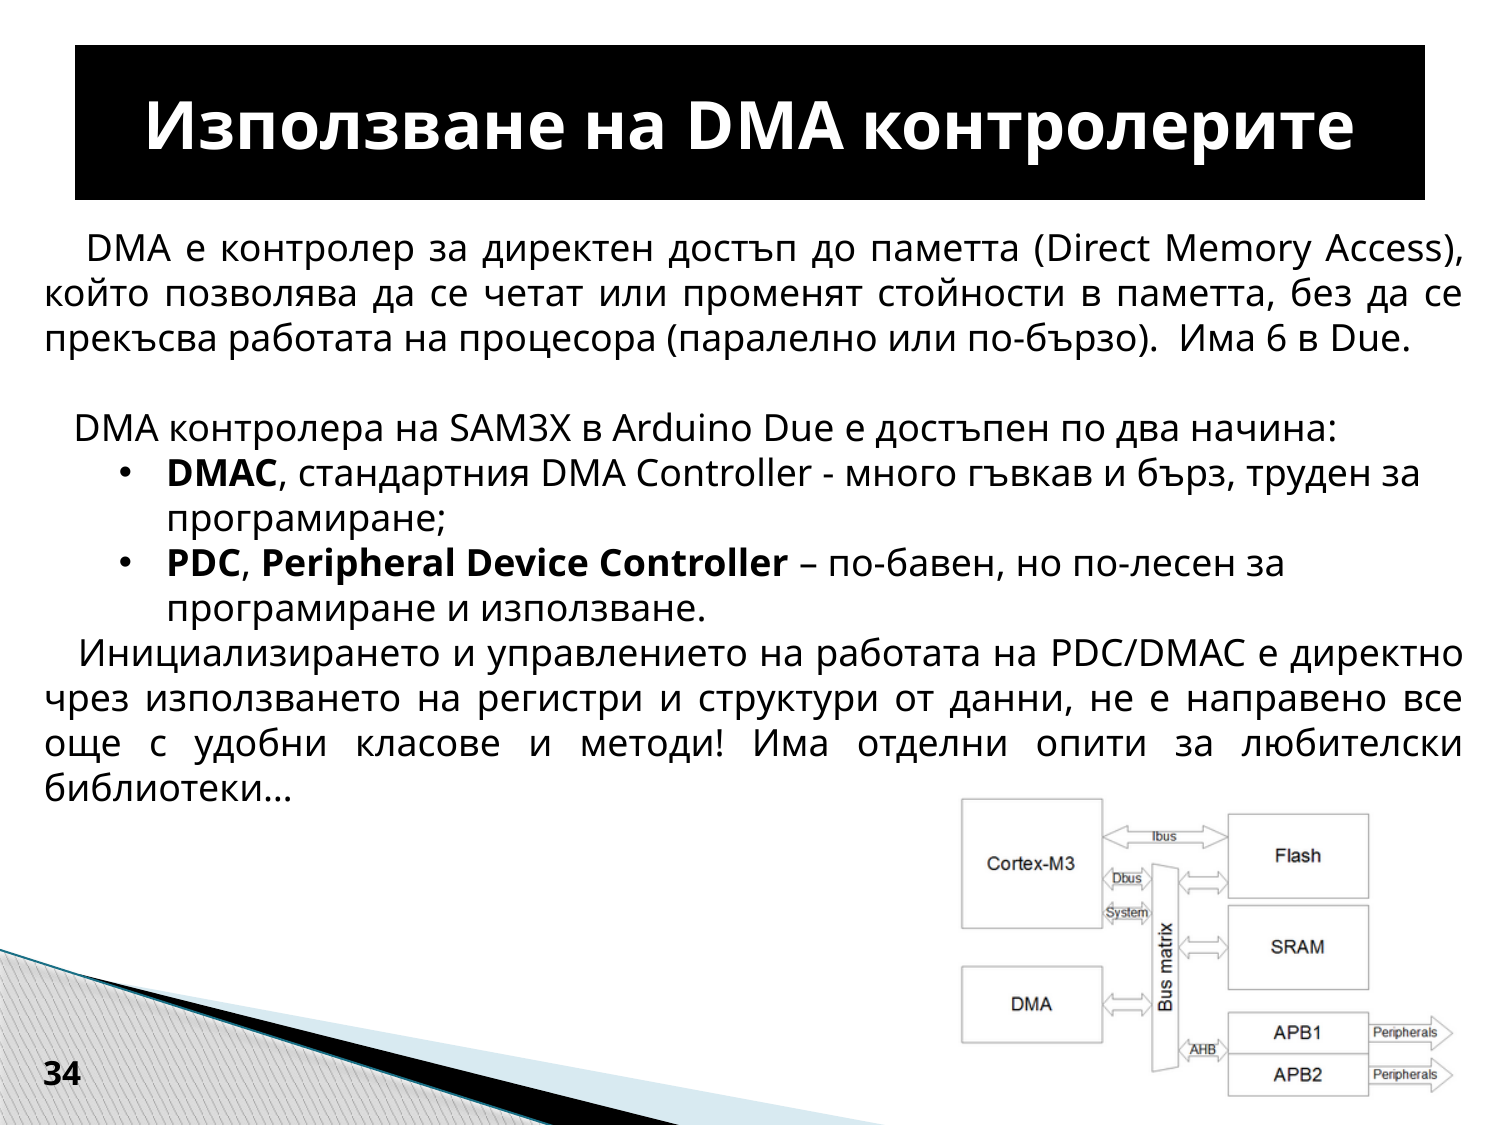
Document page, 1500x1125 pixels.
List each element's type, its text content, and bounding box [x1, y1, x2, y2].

title Използване на DMA контролерите [75, 45, 1425, 200]
picture [956, 795, 1458, 1104]
slide_number 34 [7, 1032, 96, 1105]
text_box DMA е контролер за директен достъп до паметта (Direct Memory Access), който позволява да се четат или променят стойности в паметта, без да се прекъсва работата на процесора (паралелно или по-бързо). Има 6 в Due. DMA контролера на SAM3X в Arduino Due е достъпен по два начина: DMAC, стандартния DMA Controller - много гъвкав и бърз, труден за програмиране; PDC, Peripheral Device Controller – по-бавен, но по-лесен за програмиране и използване. Инициализирането и управлението на работата на PDC/DMAC е директно чрез използването на регистри и структури от данни, не е направено все още с удобни класове и методи! Има отделни опити за любителски библиотеки… [29, 216, 1480, 817]
